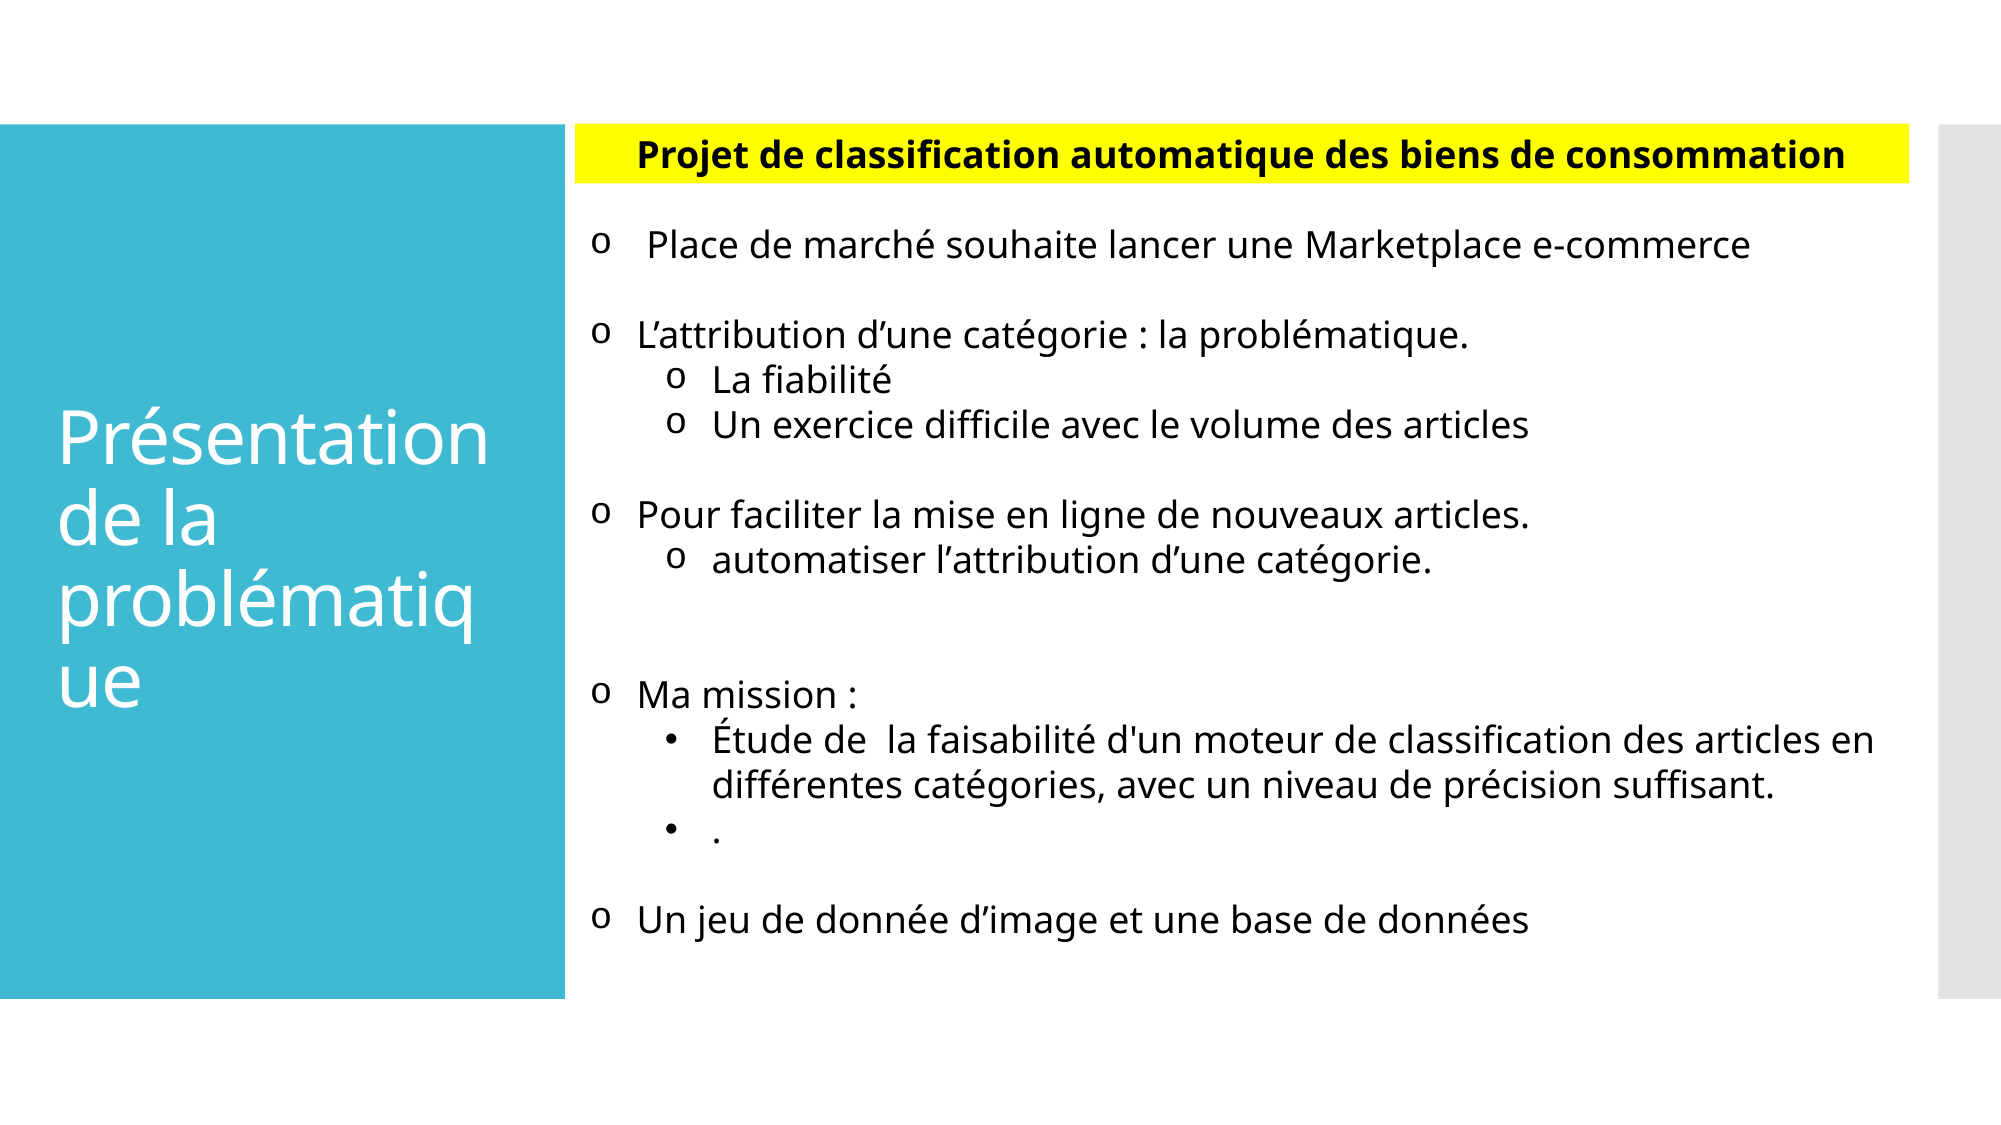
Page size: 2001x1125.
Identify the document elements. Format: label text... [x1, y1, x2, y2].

text_box Place de marché souhaite lancer une Marketplace e-commerce L’attribution d’une catégorie : la problématique. La fiabilité Un exercice difficile avec le volume des articles Pour faciliter la mise en ligne de nouveaux articles. automatiser l’attribution d’une catégorie. Ma mission : Étude de la faisabilité d'un moteur de classification des articles en différentes catégories, avec un niveau de précision suffisant. . Un jeu de donnée d’image et une base de données [575, 213, 1910, 948]
text_box Projet de classification automatique des biens de consommation [575, 123, 1910, 184]
title Présentation de la problématique [41, 184, 525, 940]
